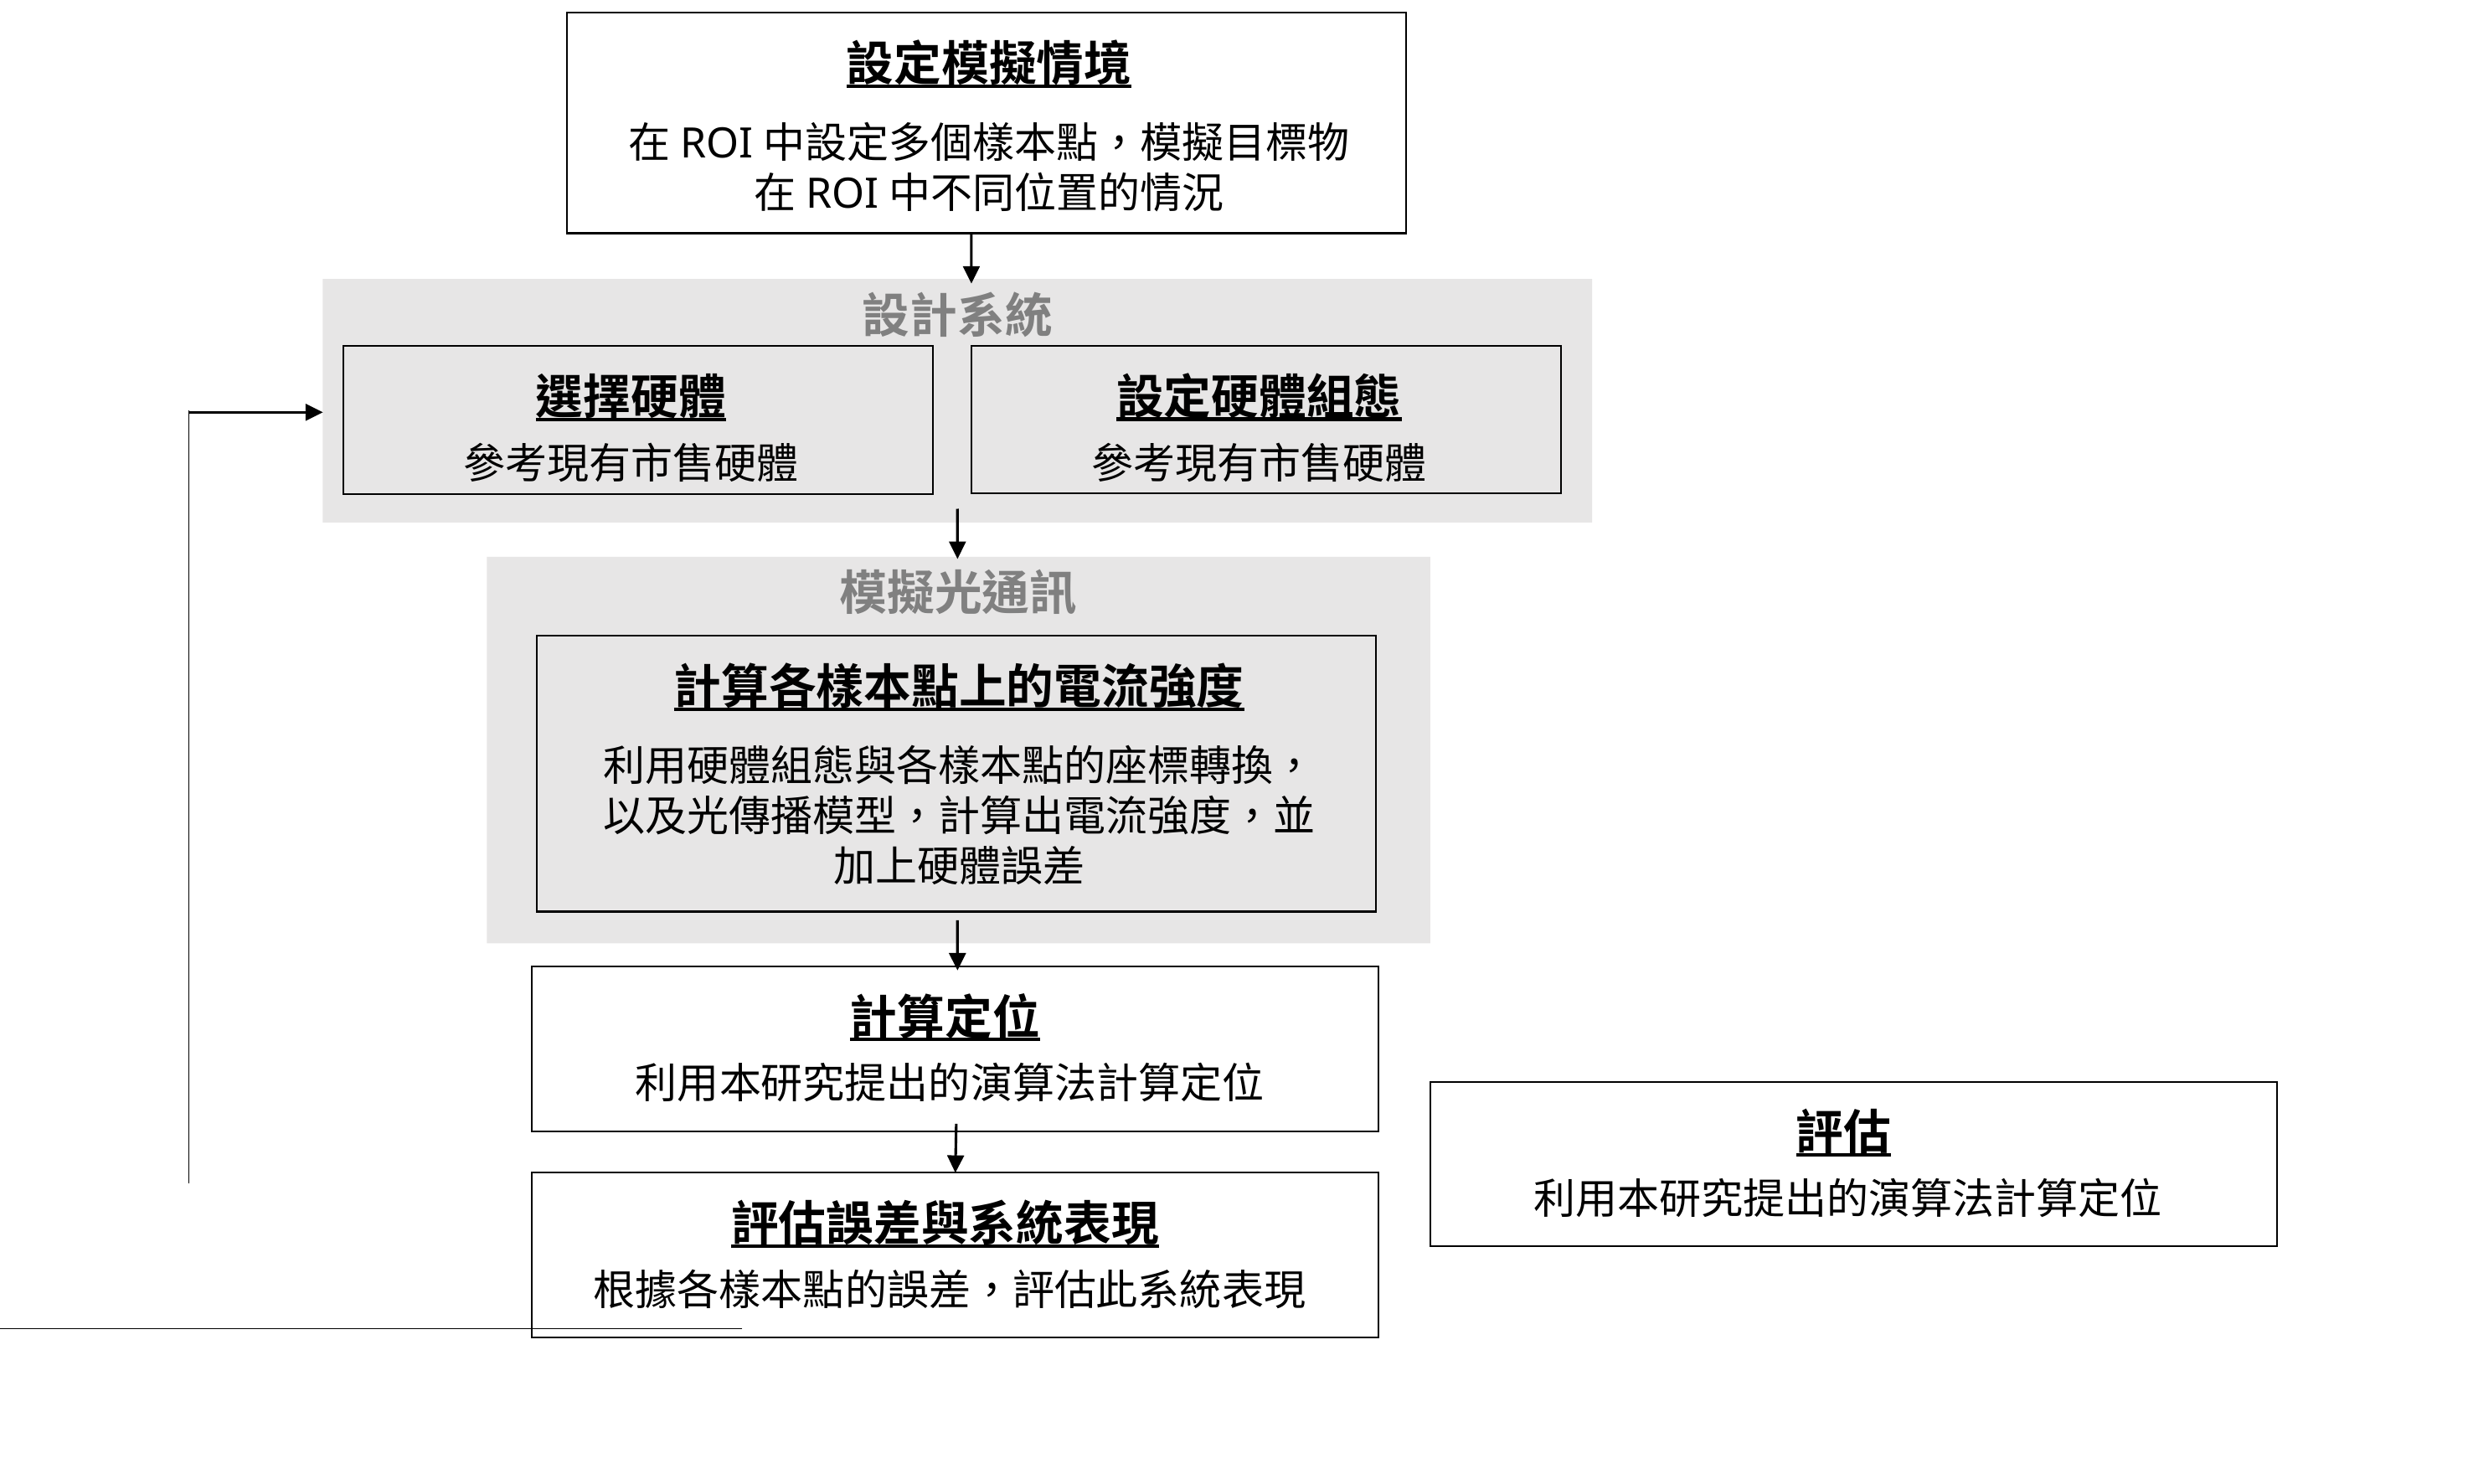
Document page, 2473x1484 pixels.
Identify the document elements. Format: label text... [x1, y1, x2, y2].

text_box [1430, 1081, 2278, 1247]
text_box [531, 1172, 1379, 1338]
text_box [566, 13, 1407, 234]
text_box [531, 966, 1379, 1131]
text_box 模擬光通訊 [486, 556, 1431, 945]
text_box 設計系統 [322, 278, 1593, 523]
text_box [971, 345, 1561, 494]
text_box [343, 346, 933, 494]
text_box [536, 636, 1377, 912]
